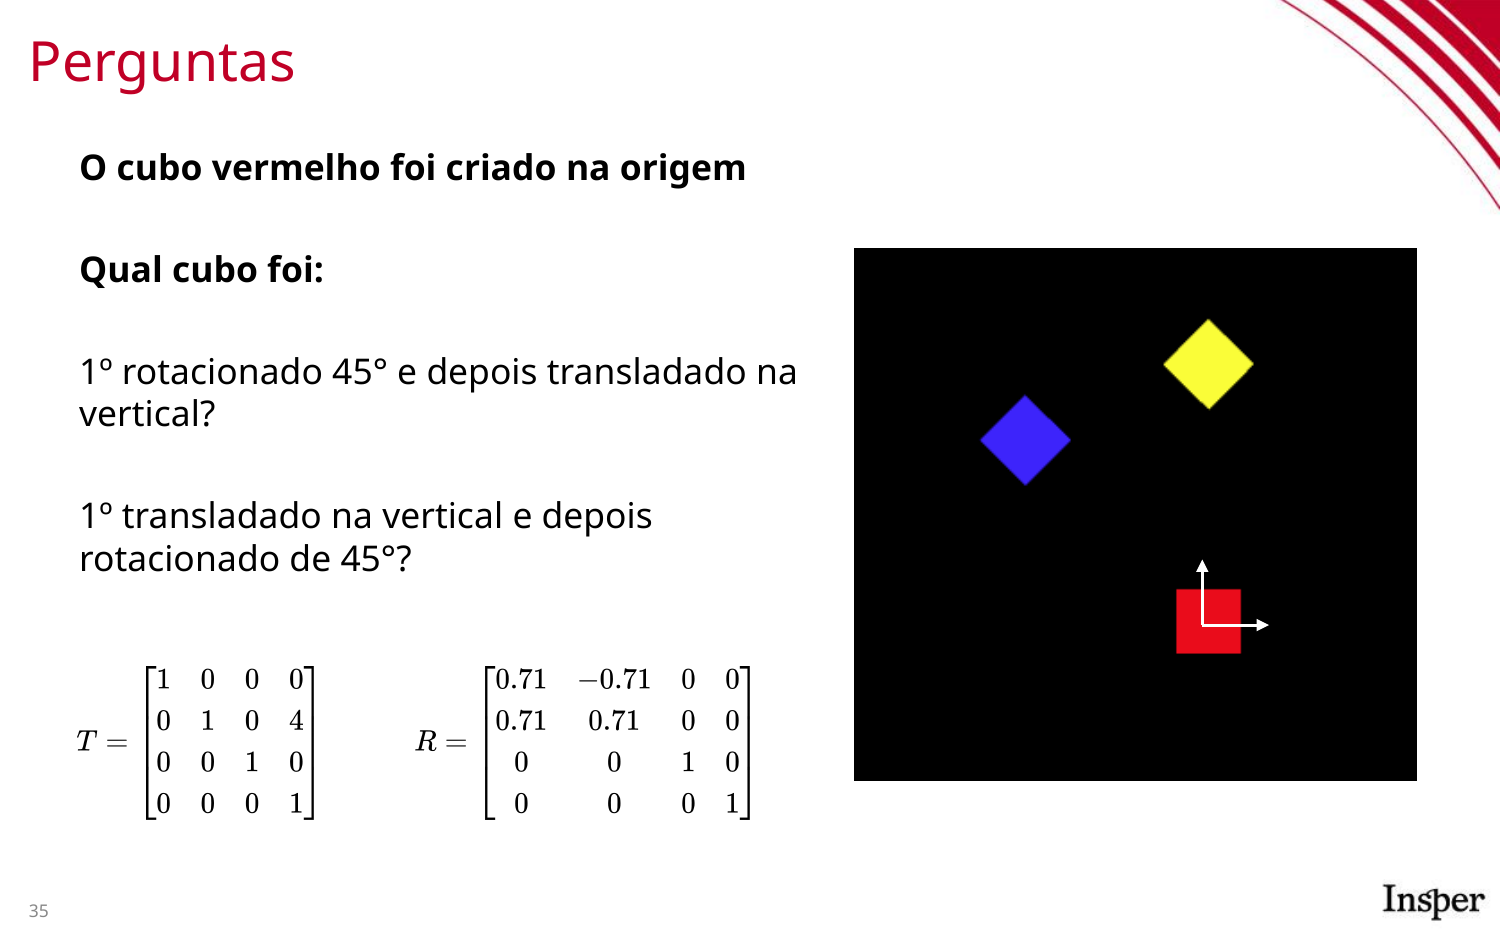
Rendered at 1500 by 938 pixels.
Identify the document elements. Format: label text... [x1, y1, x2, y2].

picture [414, 666, 751, 820]
list O cubo vermelho foi criado na origem Qual cubo foi: 1º rotacionado 45° e depois transladado na vertical? 1º transladado na vertical e depois rotacionado de 45°? [64, 137, 855, 876]
picture [249, 0, 1500, 938]
picture [77, 666, 314, 820]
title Perguntas [13, 18, 1397, 104]
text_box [1202, 559, 1270, 626]
slide_number 35 [0, 887, 78, 938]
